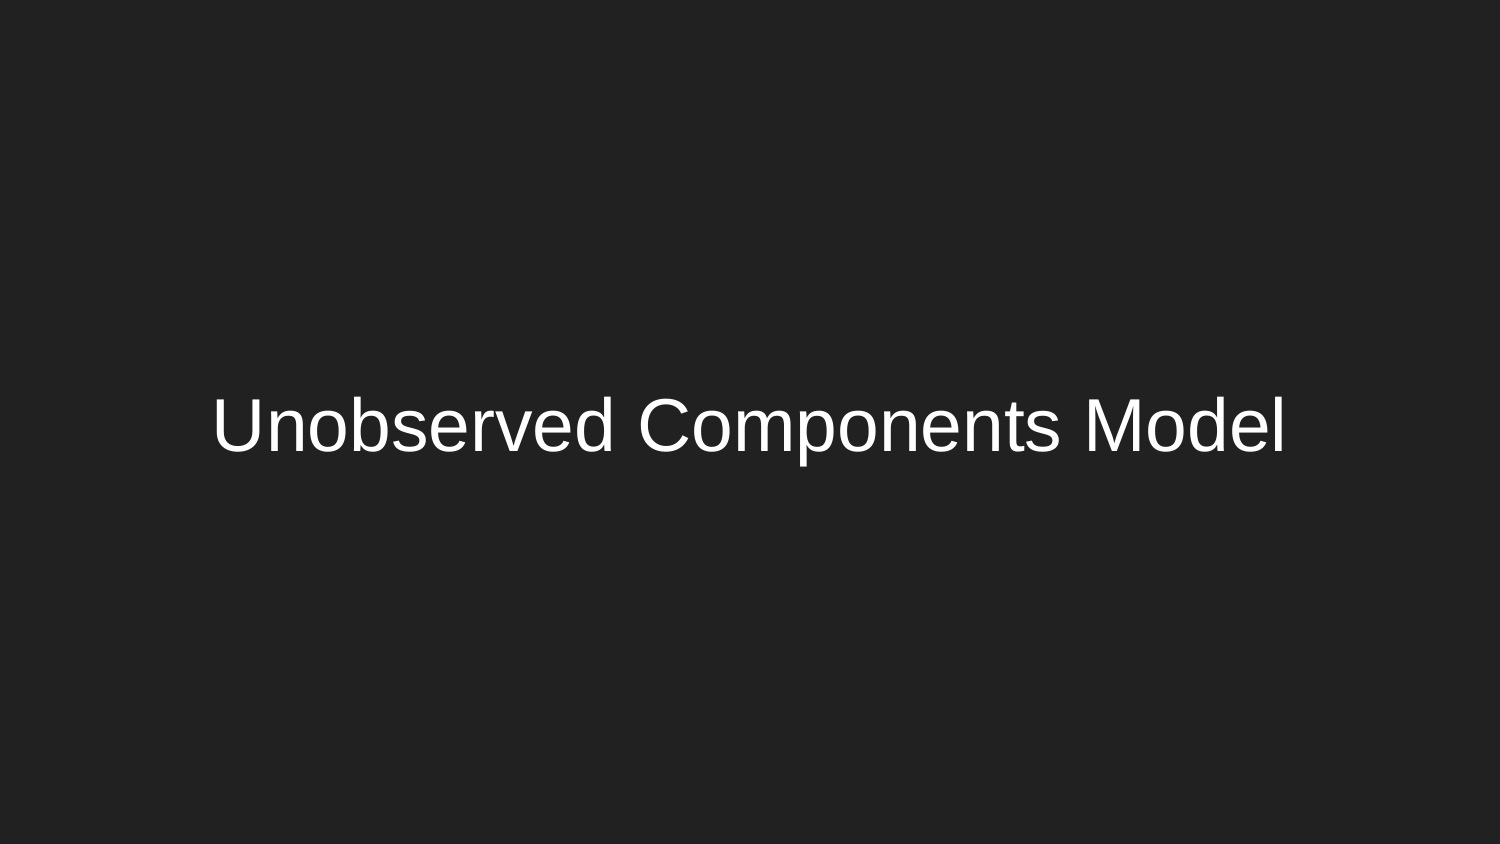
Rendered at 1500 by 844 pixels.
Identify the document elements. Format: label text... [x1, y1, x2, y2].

title Unobserved Components Model [51, 352, 1449, 491]
